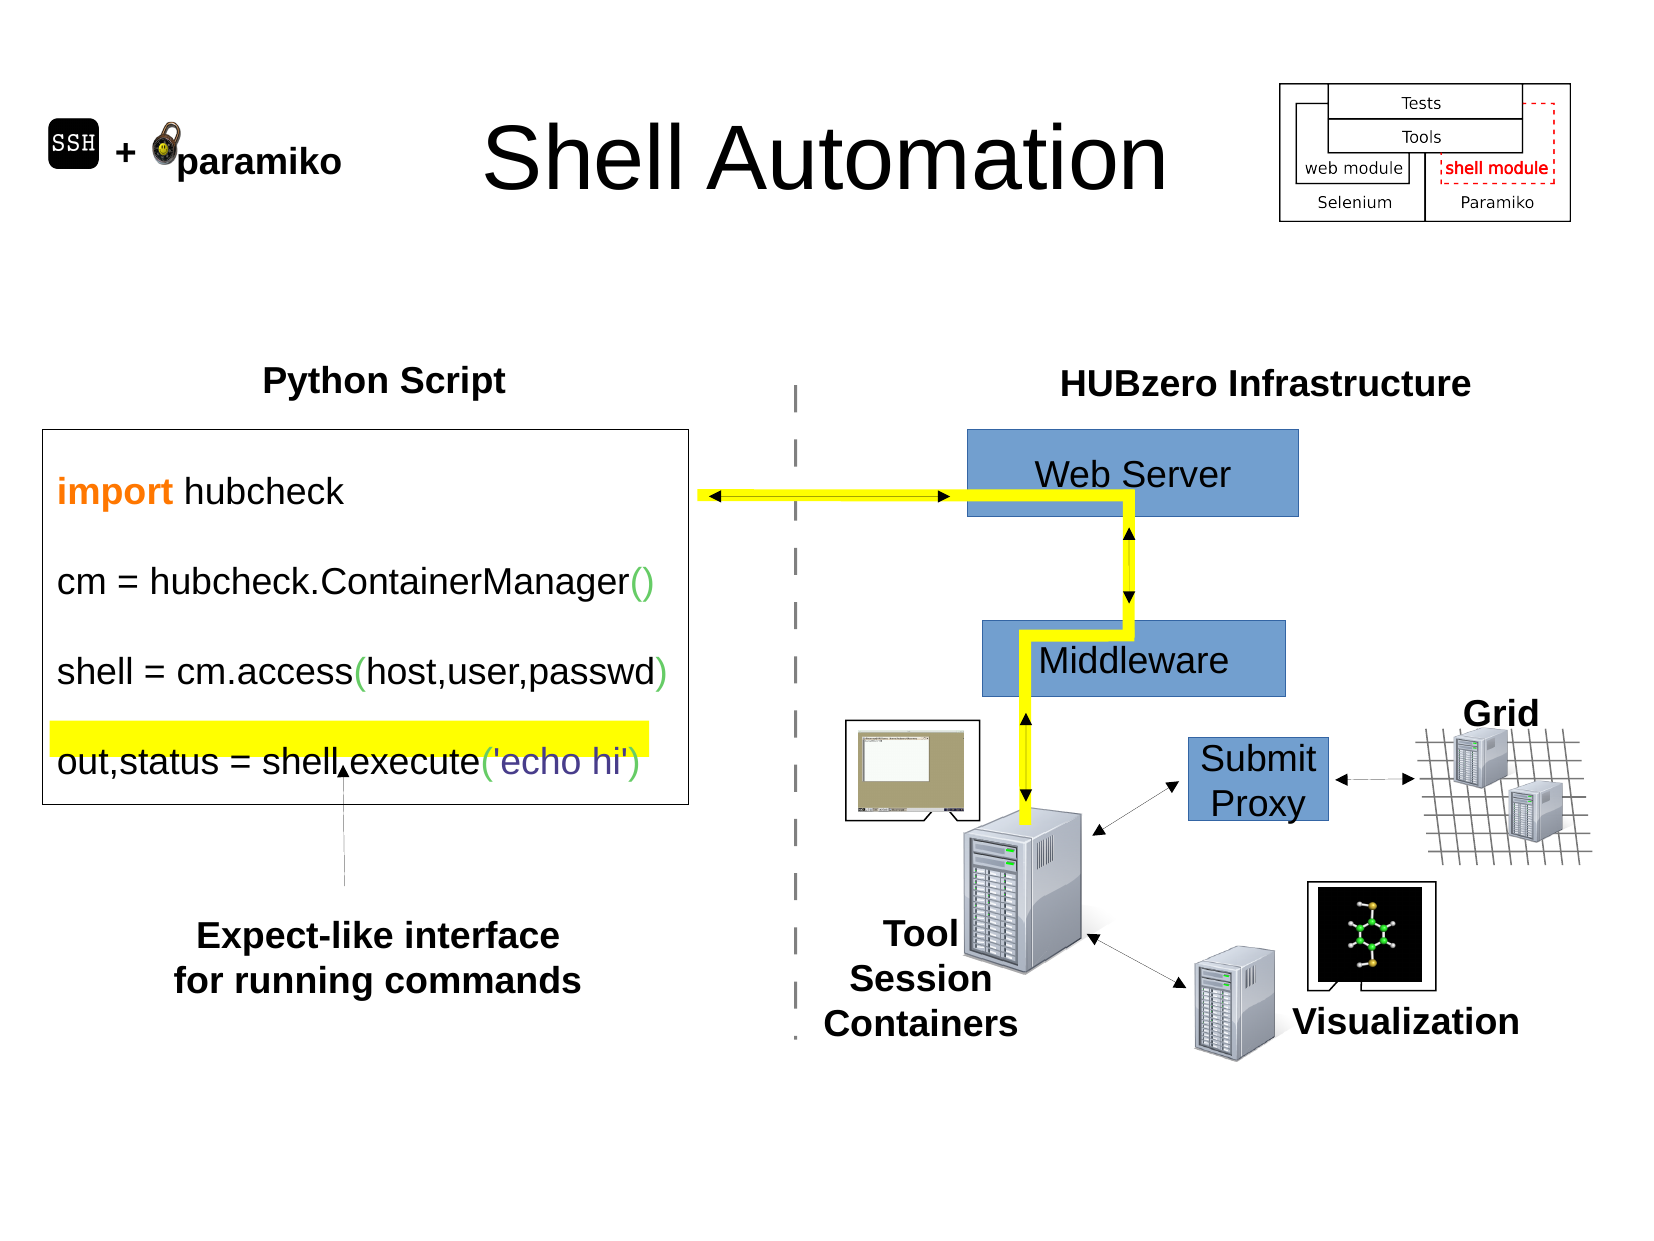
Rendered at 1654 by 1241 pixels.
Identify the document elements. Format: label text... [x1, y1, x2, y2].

text_box [337, 764, 350, 887]
text_box Submit Proxy [1188, 737, 1329, 821]
text_box [1335, 772, 1415, 786]
text_box Python Script [247, 348, 528, 406]
picture [1279, 83, 1571, 222]
picture [148, 120, 184, 166]
picture [858, 730, 1130, 980]
text_box + [101, 120, 130, 178]
text_box Middleware [1026, 620, 1286, 697]
text_box Grid [1448, 681, 1555, 739]
text_box [1122, 527, 1136, 604]
picture [48, 117, 99, 170]
text_box HUBzero Infrastructure [1045, 351, 1487, 408]
text_box Shell Automation [82, 49, 1571, 257]
text_box paramiko [161, 129, 361, 187]
text_box [1019, 712, 1033, 800]
text_box Expect-like interface for running commands [158, 903, 598, 1003]
picture [1178, 941, 1307, 1066]
text_box [1134, 781, 1180, 810]
text_box Web Server [967, 429, 1299, 517]
text_box Tool Session Containers [803, 901, 1040, 1043]
text_box [1307, 881, 1436, 991]
text_box Middleware [982, 620, 1128, 697]
text_box Visualization [1311, 989, 1536, 1047]
text_box [845, 720, 980, 821]
picture [1318, 887, 1422, 982]
text_box import hubcheck cm = hubcheck.ContainerManager() shell = cm.access(host,user,passwd) out,status = shell.execute('echo hi') [42, 459, 684, 811]
text_box [42, 429, 689, 805]
picture [1443, 725, 1585, 845]
text_box [708, 490, 951, 503]
